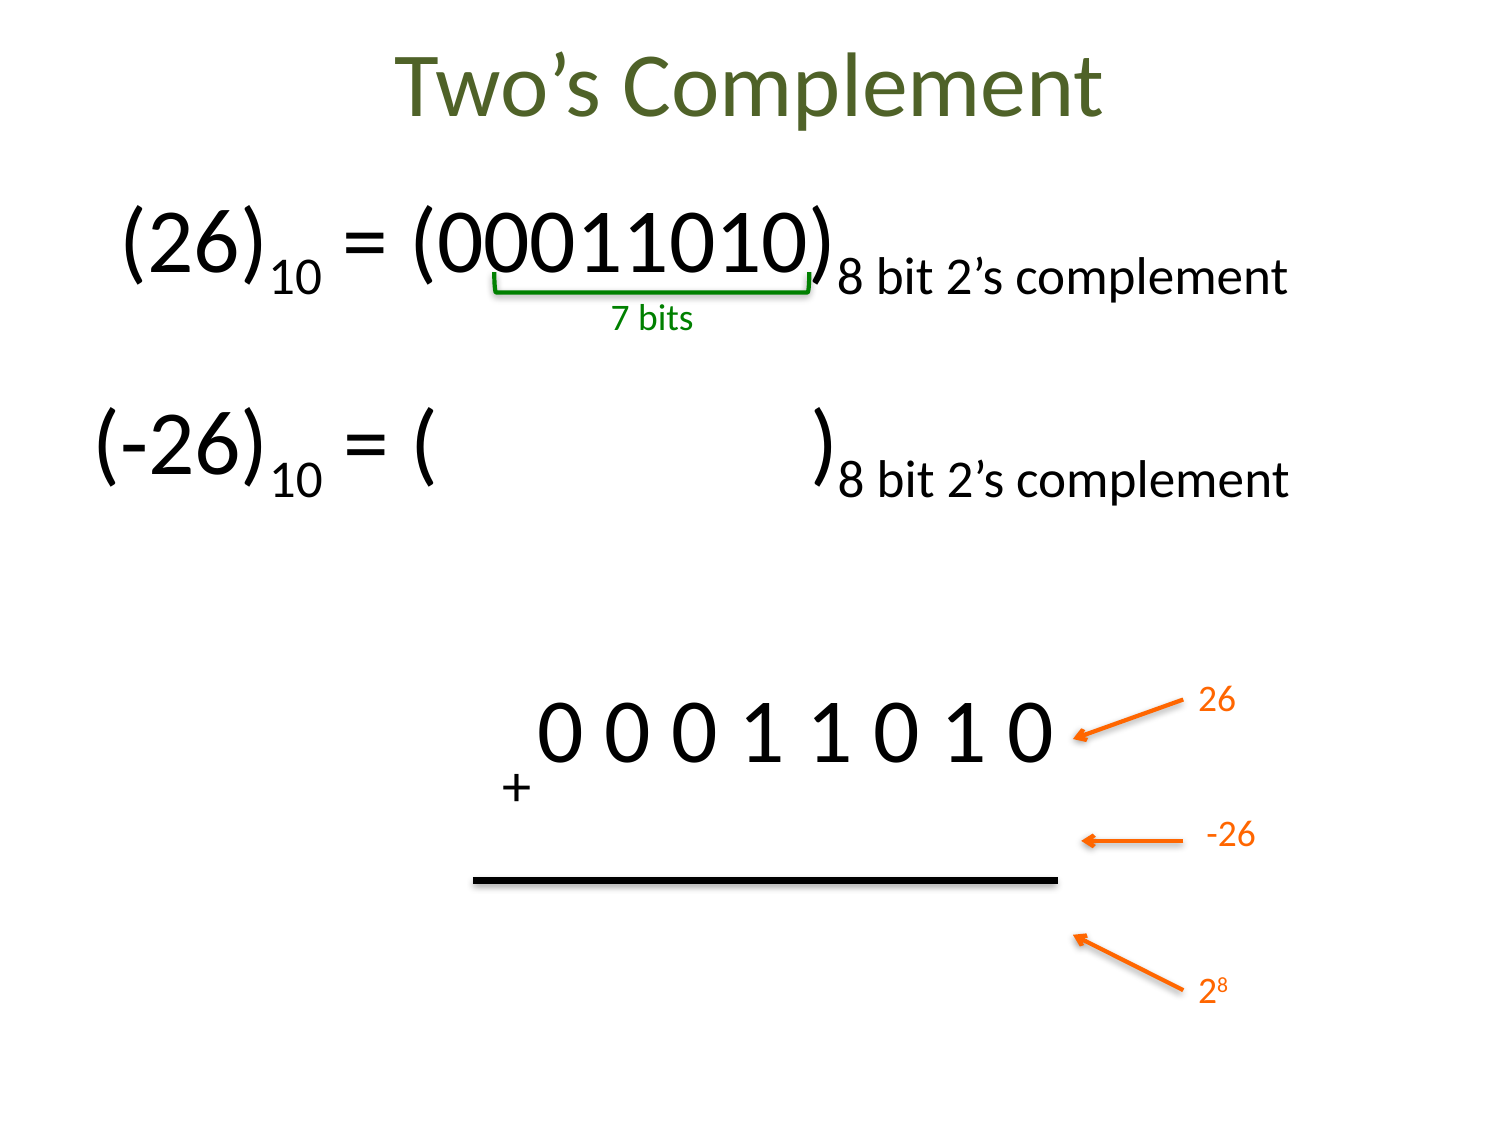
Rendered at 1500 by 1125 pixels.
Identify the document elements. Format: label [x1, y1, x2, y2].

text_box [492, 272, 812, 346]
text_box [2, 374, 1478, 598]
title [75, 0, 1425, 174]
list [29, 172, 1500, 396]
text_box [460, 638, 1350, 1019]
